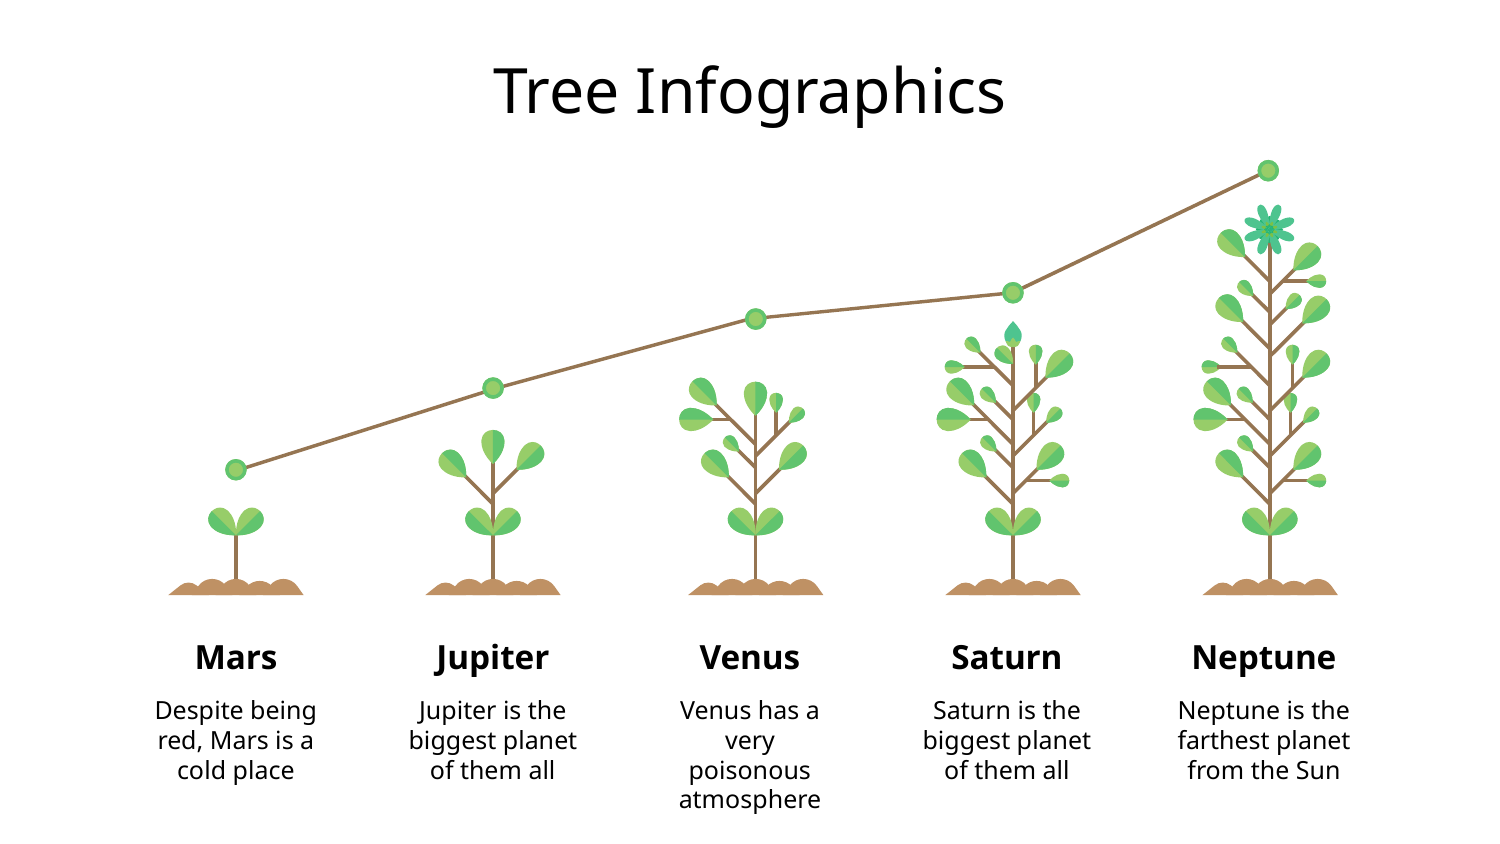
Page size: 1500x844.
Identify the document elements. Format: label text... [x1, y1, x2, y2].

text_box [826, 300, 927, 313]
text_box Saturn is the biggest planet of them all [904, 690, 1110, 802]
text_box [1189, 159, 1339, 596]
text_box Venus [647, 621, 853, 690]
text_box Despite being red, Mars is a cold place [133, 690, 339, 802]
text_box Jupiter [390, 621, 596, 690]
text_box Neptune is the farthest planet from the Sun [1161, 690, 1367, 802]
text_box Neptune [1161, 621, 1367, 690]
text_box Jupiter is the biggest planet of them all [390, 690, 596, 802]
text_box [541, 339, 670, 375]
text_box Mars [133, 621, 339, 690]
text_box [276, 411, 419, 457]
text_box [932, 281, 1081, 596]
title Tree Infographics [210, 48, 1290, 128]
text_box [424, 377, 561, 596]
text_box [1036, 209, 1184, 280]
text_box Venus has a very poisonous atmosphere [647, 690, 853, 802]
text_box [675, 307, 824, 596]
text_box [167, 458, 304, 596]
text_box Saturn [904, 621, 1110, 690]
